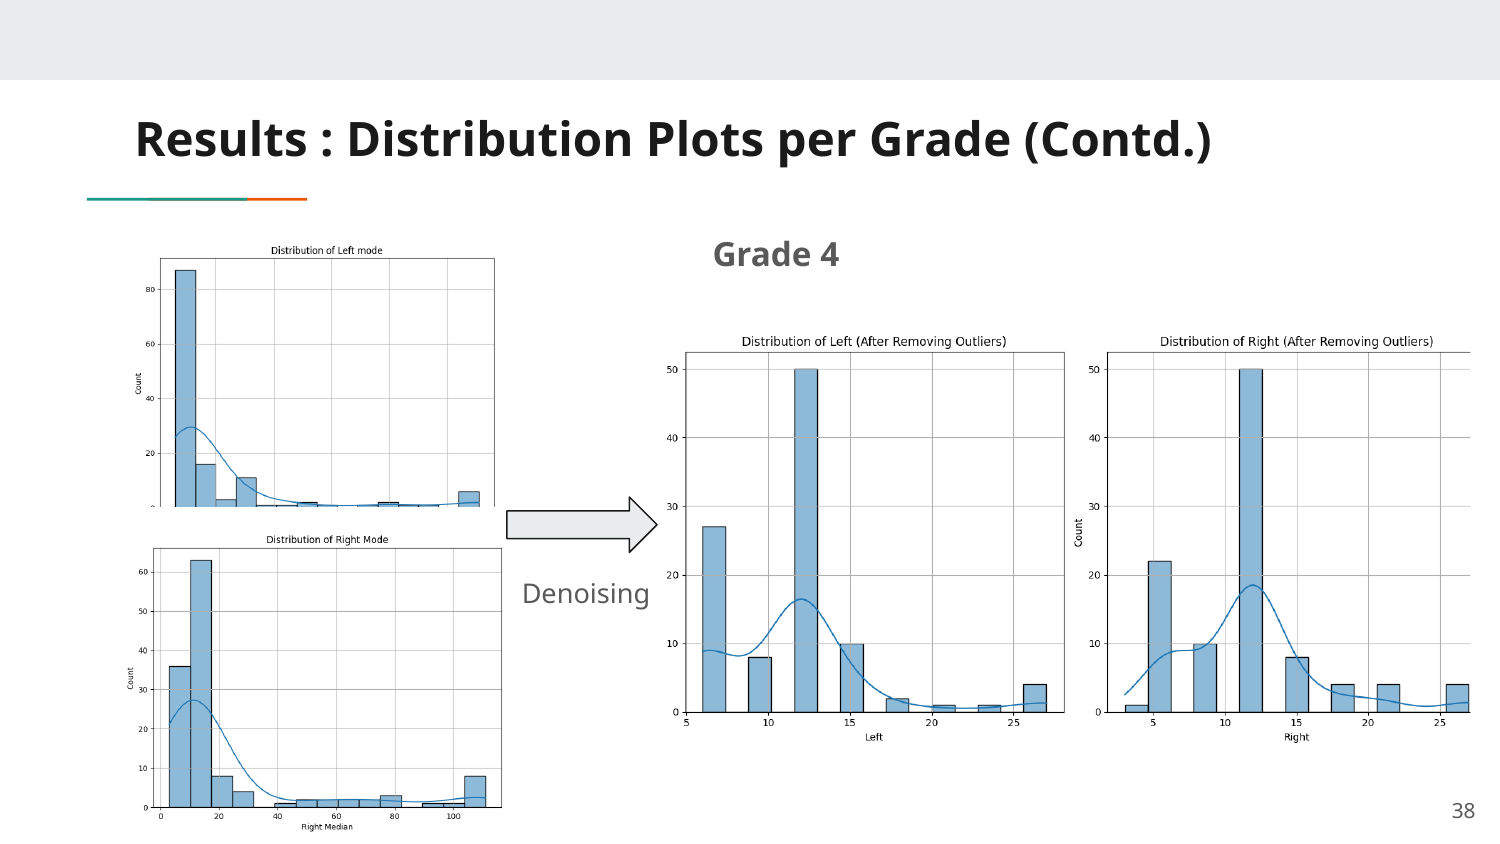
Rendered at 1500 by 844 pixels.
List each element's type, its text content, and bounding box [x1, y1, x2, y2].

slide_number ‹#› [1400, 779, 1491, 844]
picture [666, 325, 1471, 754]
text_box [548, 497, 658, 553]
title Results : Distribution Plots per Grade (Contd.) [119, 93, 1381, 182]
picture [97, 219, 546, 844]
text_box Grade 4 [697, 218, 884, 289]
text_box Denoising [550, 561, 661, 624]
